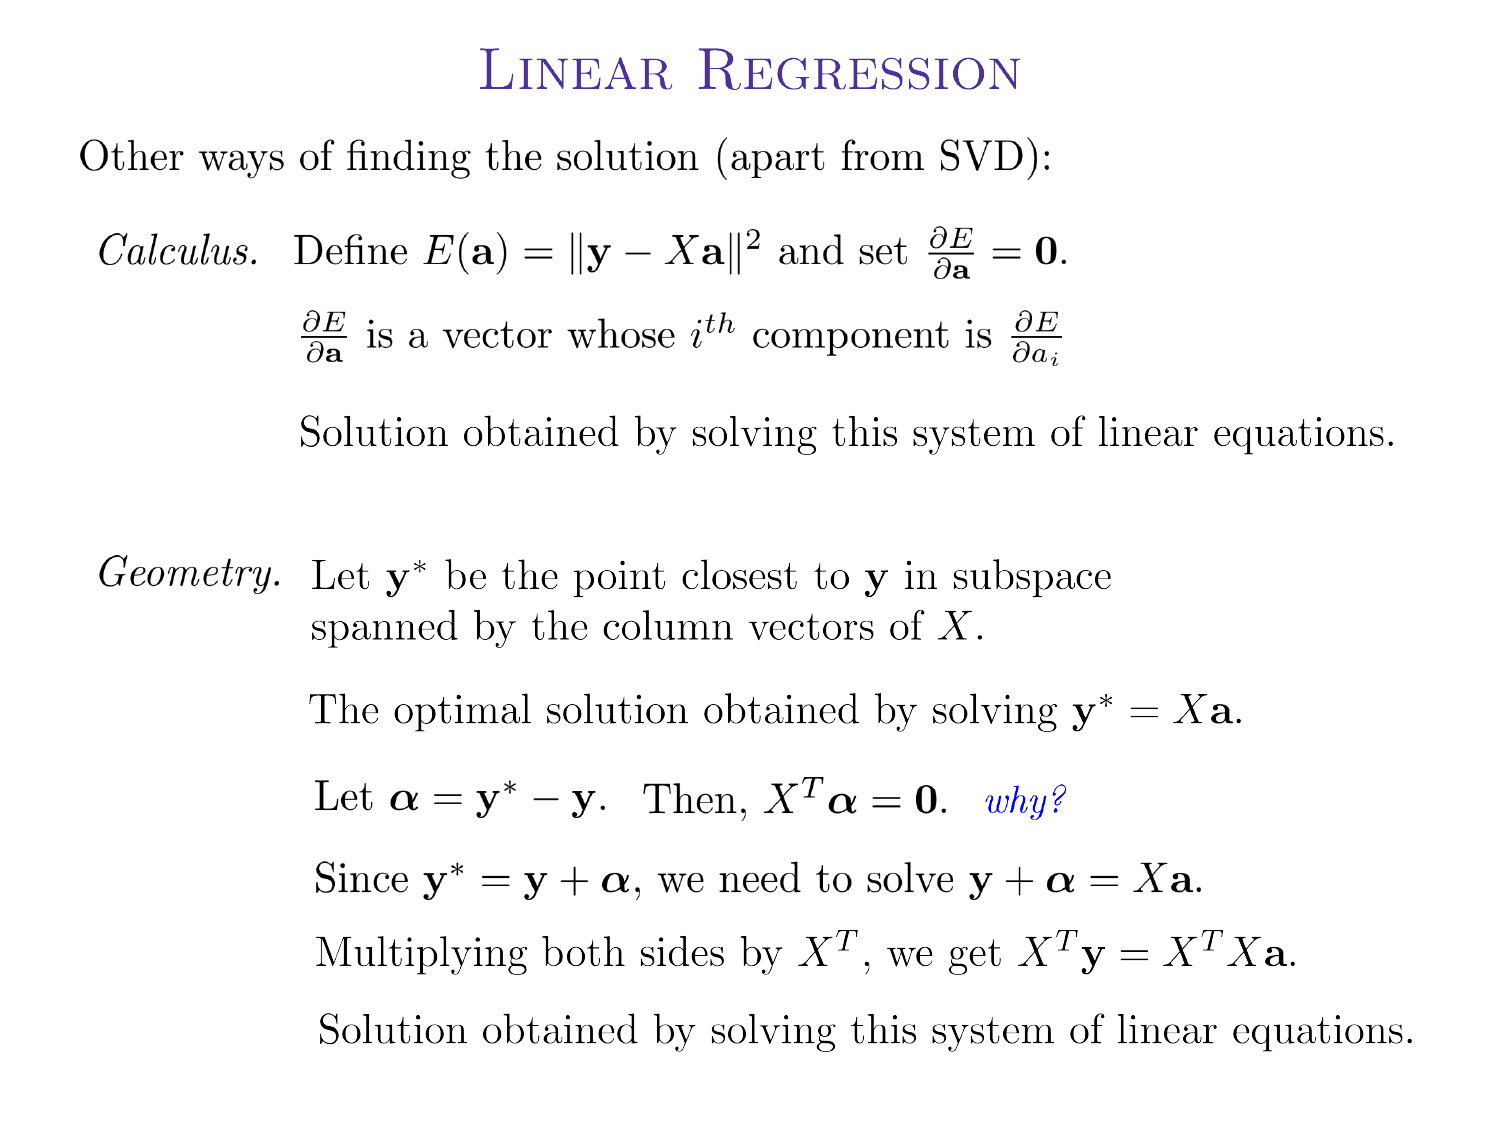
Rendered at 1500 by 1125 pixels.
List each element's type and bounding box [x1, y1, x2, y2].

picture [312, 559, 1111, 648]
picture [99, 233, 257, 265]
picture [301, 415, 1393, 455]
picture [480, 47, 1020, 90]
picture [309, 693, 1241, 732]
picture [79, 137, 1049, 180]
picture [293, 226, 1066, 279]
picture [301, 309, 1063, 367]
picture [984, 784, 1066, 820]
picture [319, 1013, 1412, 1052]
picture [99, 555, 279, 594]
picture [314, 780, 606, 819]
picture [316, 861, 1201, 900]
picture [316, 930, 1295, 975]
picture [643, 777, 946, 822]
